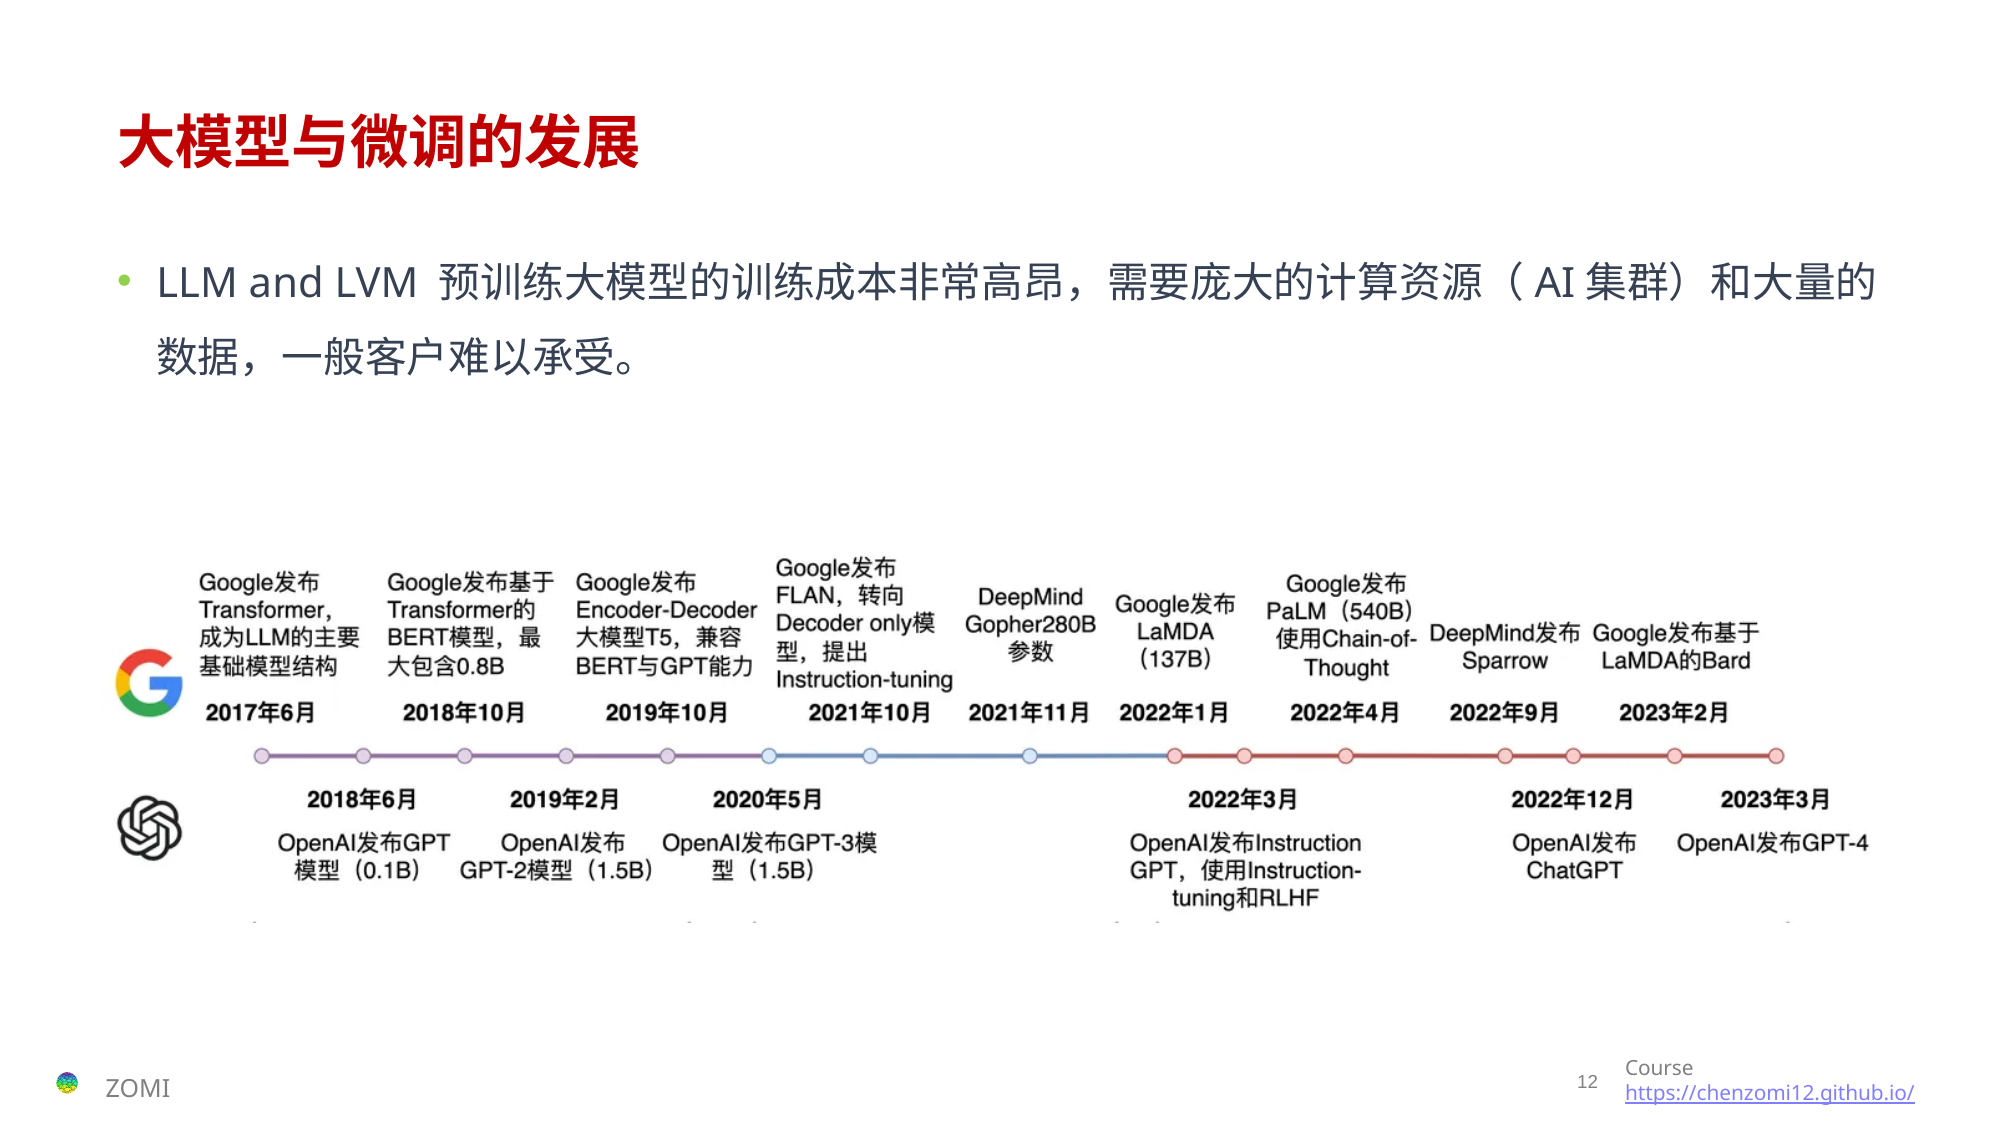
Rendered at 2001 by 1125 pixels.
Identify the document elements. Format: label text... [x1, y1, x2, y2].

picture [99, 531, 1893, 923]
picture [57, 1073, 77, 1093]
title 大模型与微调的发展 [102, 91, 1901, 189]
list LLM and LVM 预训练大模型的训练成本非常高昂，需要庞大的计算资源（AI集群）和大量的数据，一般客户难以承受。 [102, 223, 1901, 1043]
